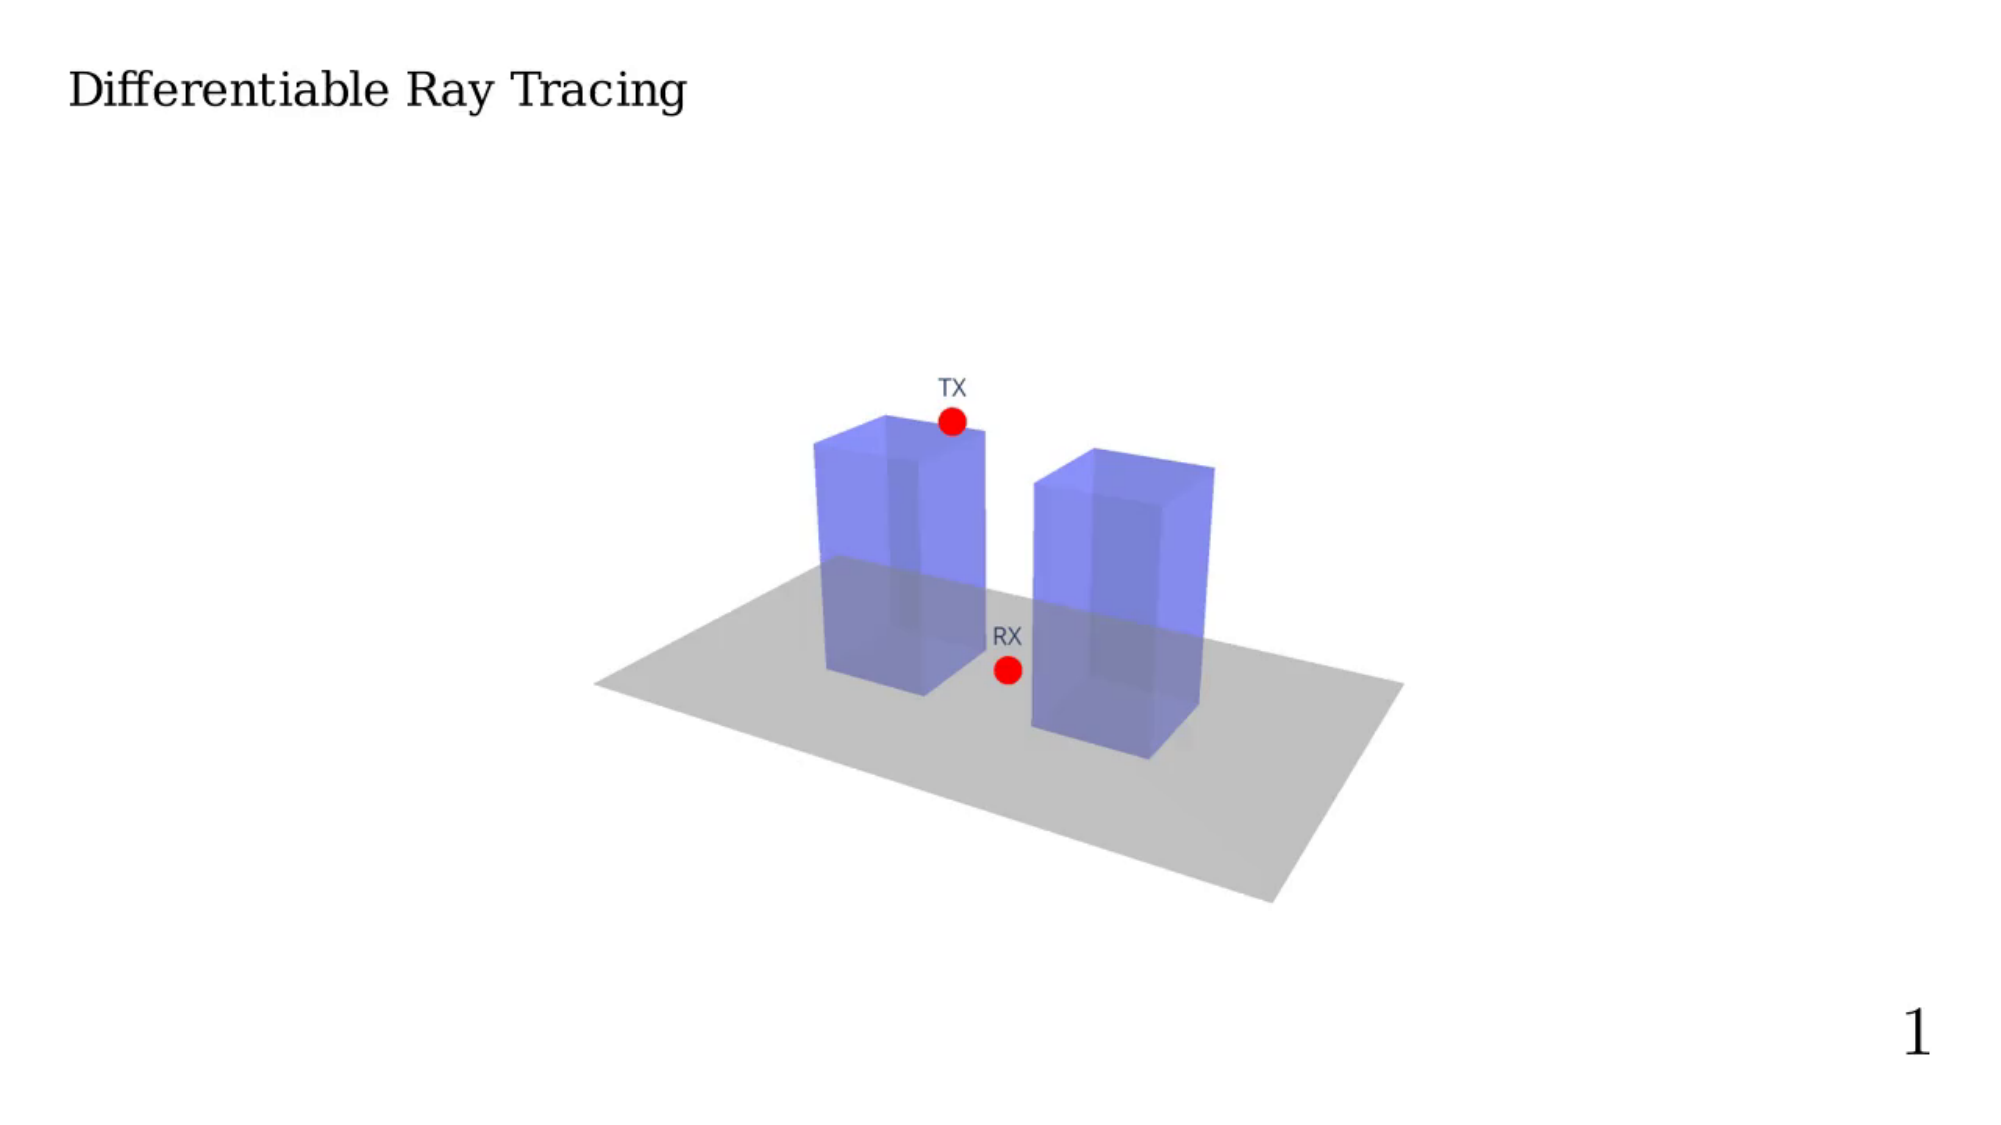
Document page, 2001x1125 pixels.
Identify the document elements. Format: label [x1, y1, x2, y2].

text_box [0, 0, 2000, 1125]
